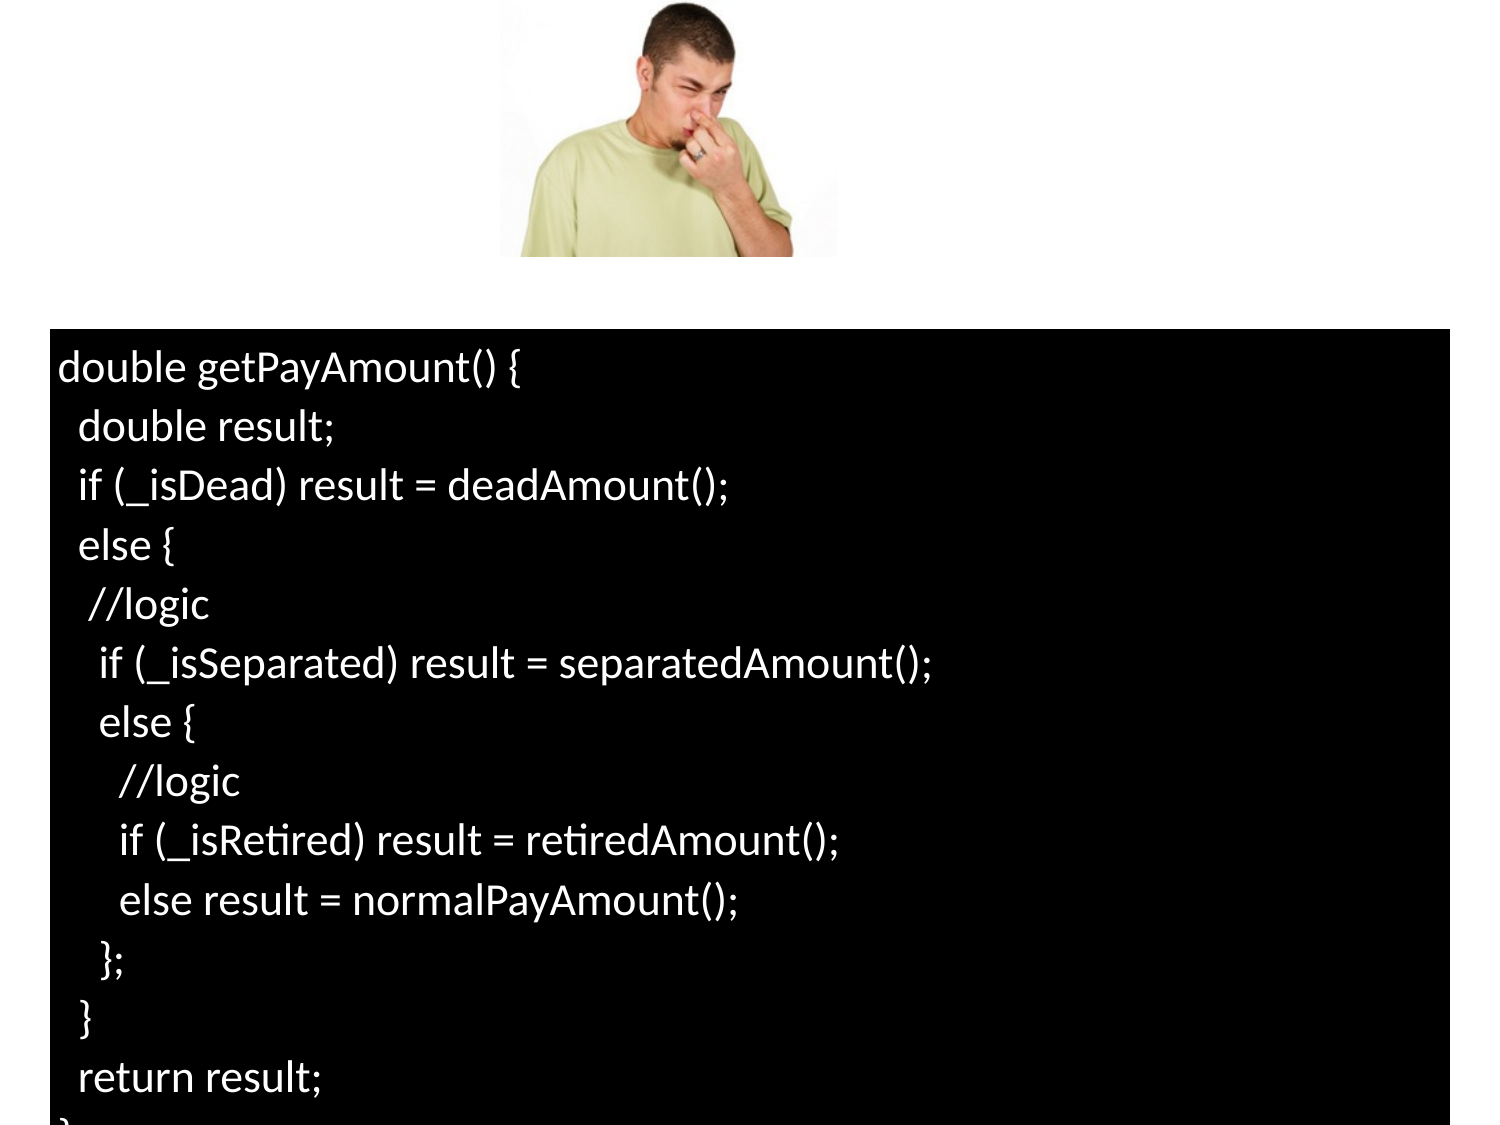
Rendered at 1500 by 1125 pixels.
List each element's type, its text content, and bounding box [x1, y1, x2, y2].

picture [499, 0, 838, 257]
text_box double getPayAmount() { double result; if (_isDead) result = deadAmount(); else { //logic if (_isSeparated) result = separatedAmount(); else { //logic if (_isRetired) result = retiredAmount(); else result = normalPayAmount(); }; } return result; }; [50, 329, 1450, 1125]
